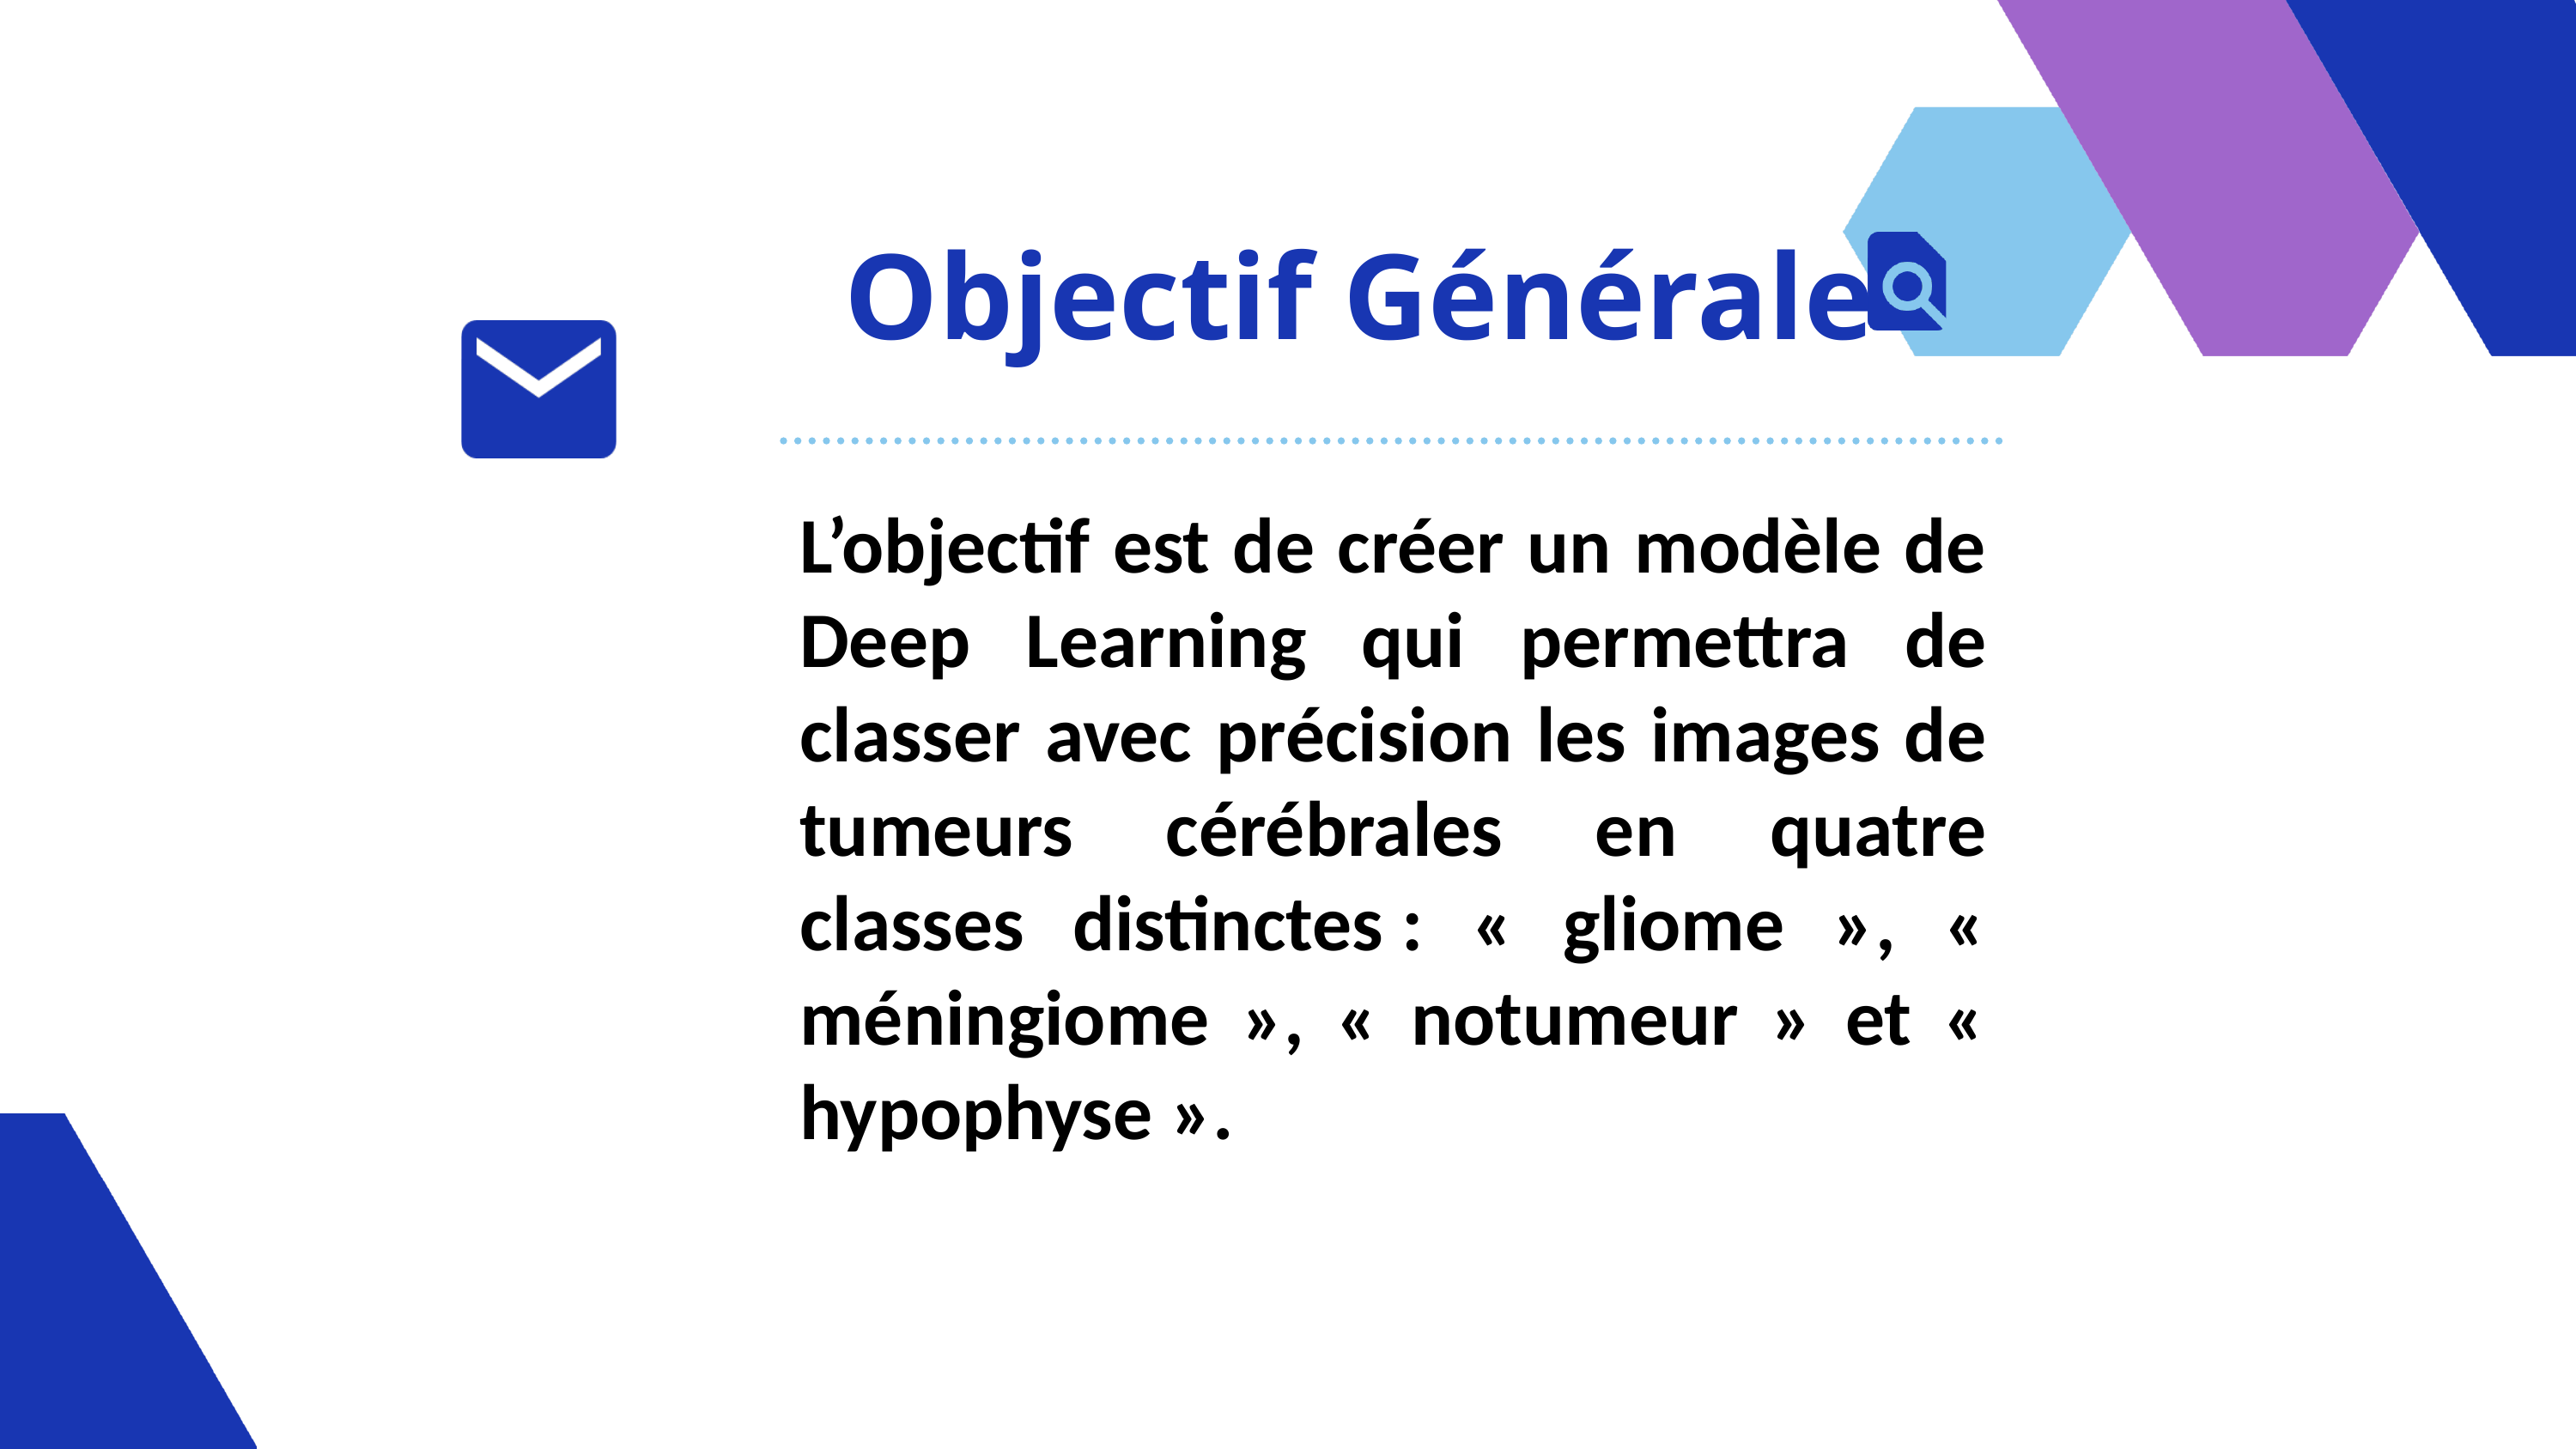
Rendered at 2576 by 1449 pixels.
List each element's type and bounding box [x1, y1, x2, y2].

text_box [0, 1113, 258, 1449]
text_box [1843, 0, 2576, 356]
text_box [1867, 232, 1947, 261]
text_box [783, 262, 2019, 1162]
text_box [461, 320, 617, 458]
